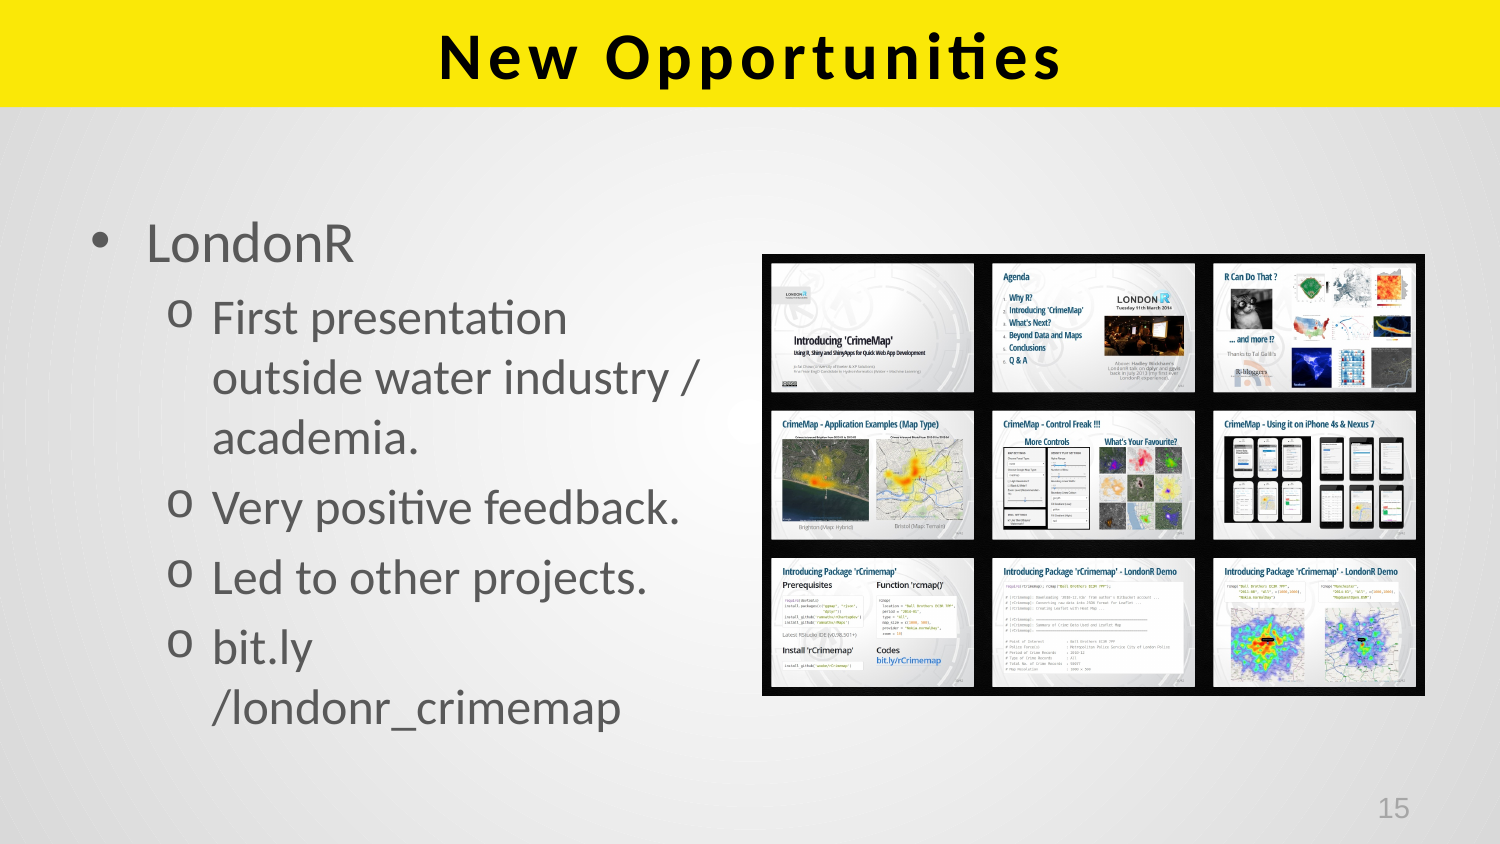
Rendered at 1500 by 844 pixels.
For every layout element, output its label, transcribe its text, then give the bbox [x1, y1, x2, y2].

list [762, 254, 1426, 697]
title New Opportunities [75, 0, 1425, 108]
list LondonR First presentation outside water industry / academia. Very positive feedback. Led to other projects. bit.ly /londonr_crimemap [75, 196, 738, 754]
slide_number 15 [1074, 782, 1425, 827]
